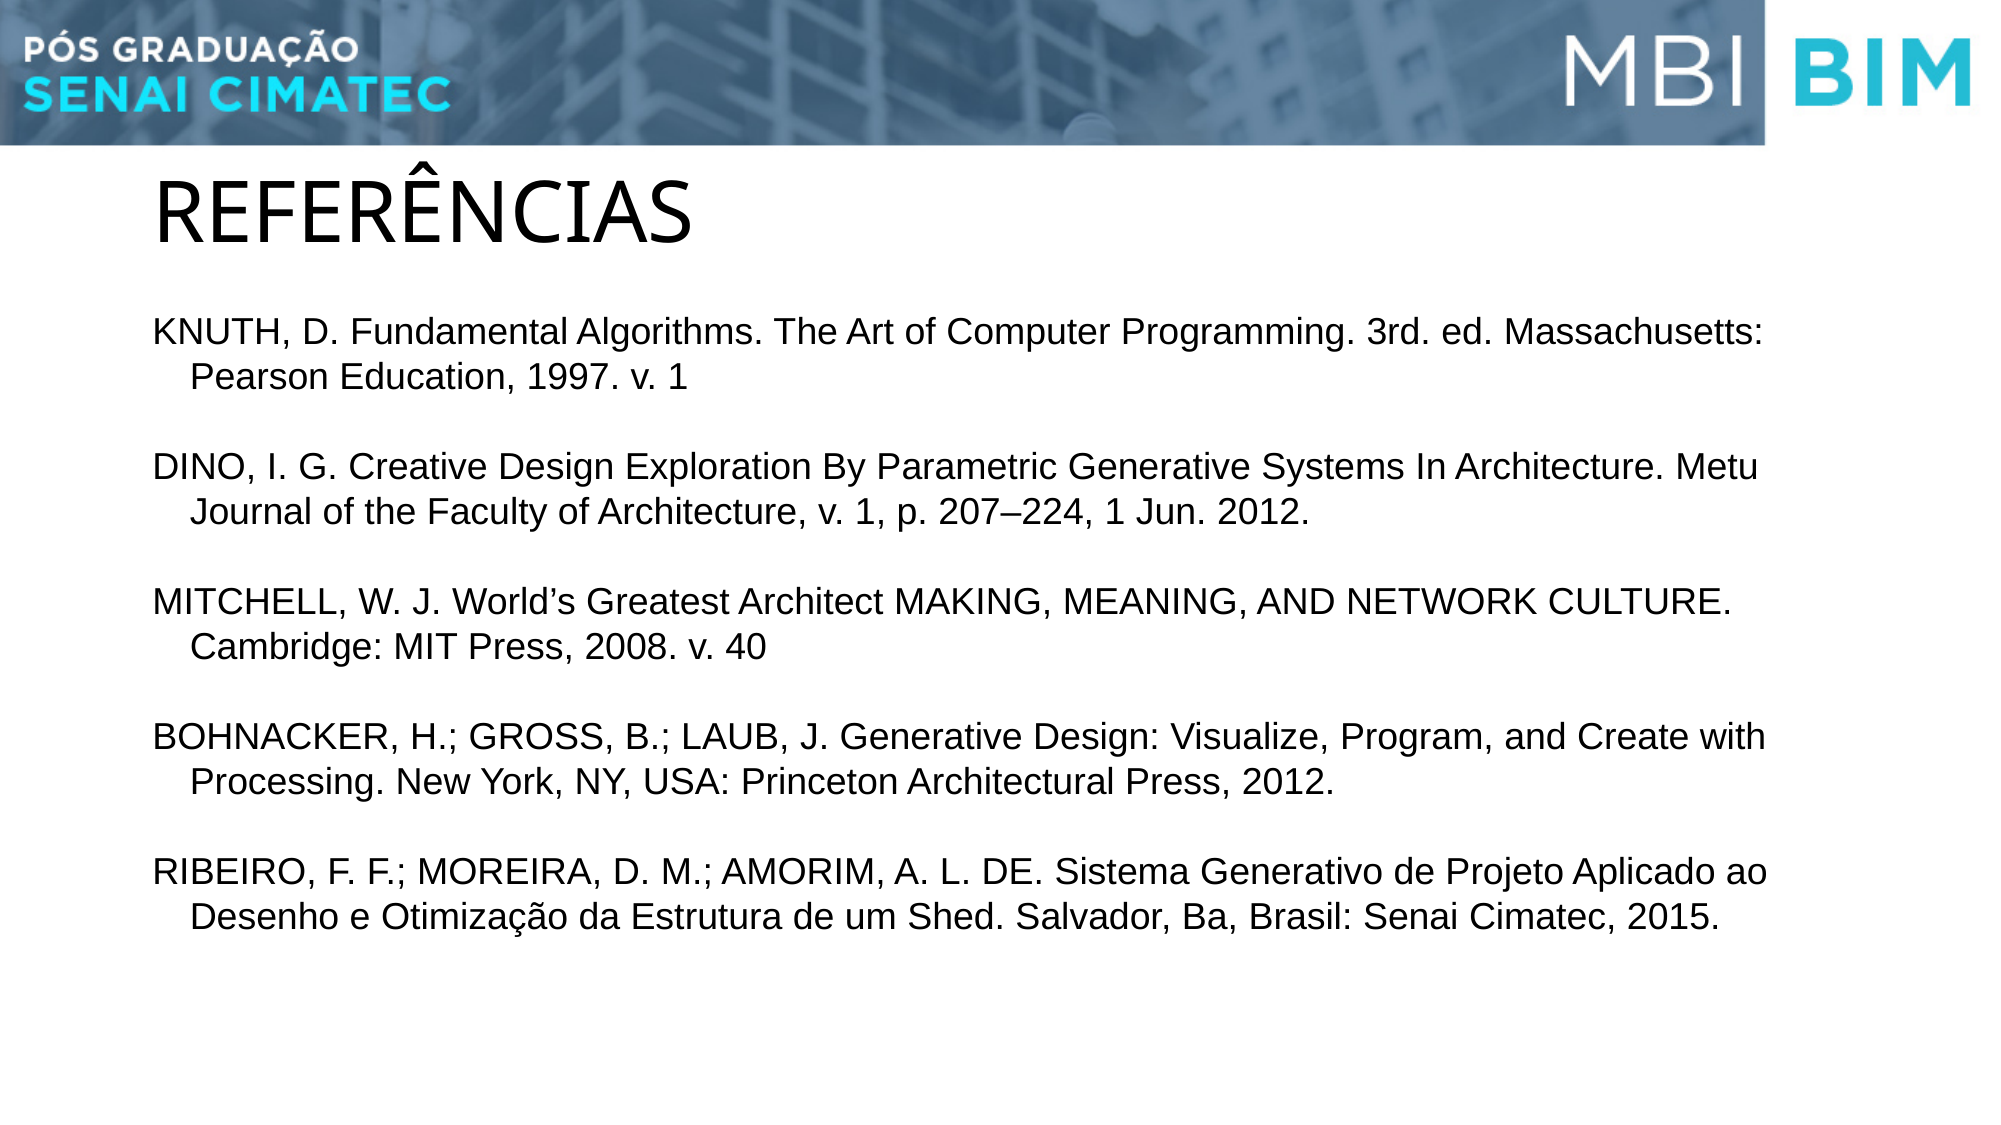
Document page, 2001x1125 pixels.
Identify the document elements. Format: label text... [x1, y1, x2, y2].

picture [0, 0, 2001, 1125]
text_box REFERÊNCIAS [137, 152, 1863, 278]
text_box KNUTH, D. Fundamental Algorithms. The Art of Computer Programming. 3rd. ed. Massachusetts: Pearson Education, 1997. v. 1 DINO, I. G. Creative Design Exploration By Parametric Generative Systems In Architecture. Metu Journal of the Faculty of Architecture, v. 1, p. 207–224, 1 Jun. 2012. MITCHELL, W. J. World’s Greatest Architect MAKING, MEANING, AND NETWORK CULTURE. Cambridge: MIT Press, 2008. v. 40 BOHNACKER, H.; GROSS, B.; LAUB, J. Generative Design: Visualize, Program, and Create with Processing. New York, NY, USA: Princeton Architectural Press, 2012. RIBEIRO, F. F.; MOREIRA, D. M.; AMORIM, A. L. DE. Sistema Generativo de Projeto Aplicado ao Desenho e Otimização da Estrutura de um Shed. Salvador, Ba, Brasil: Senai Cimatec, 2015. [137, 299, 1863, 1111]
